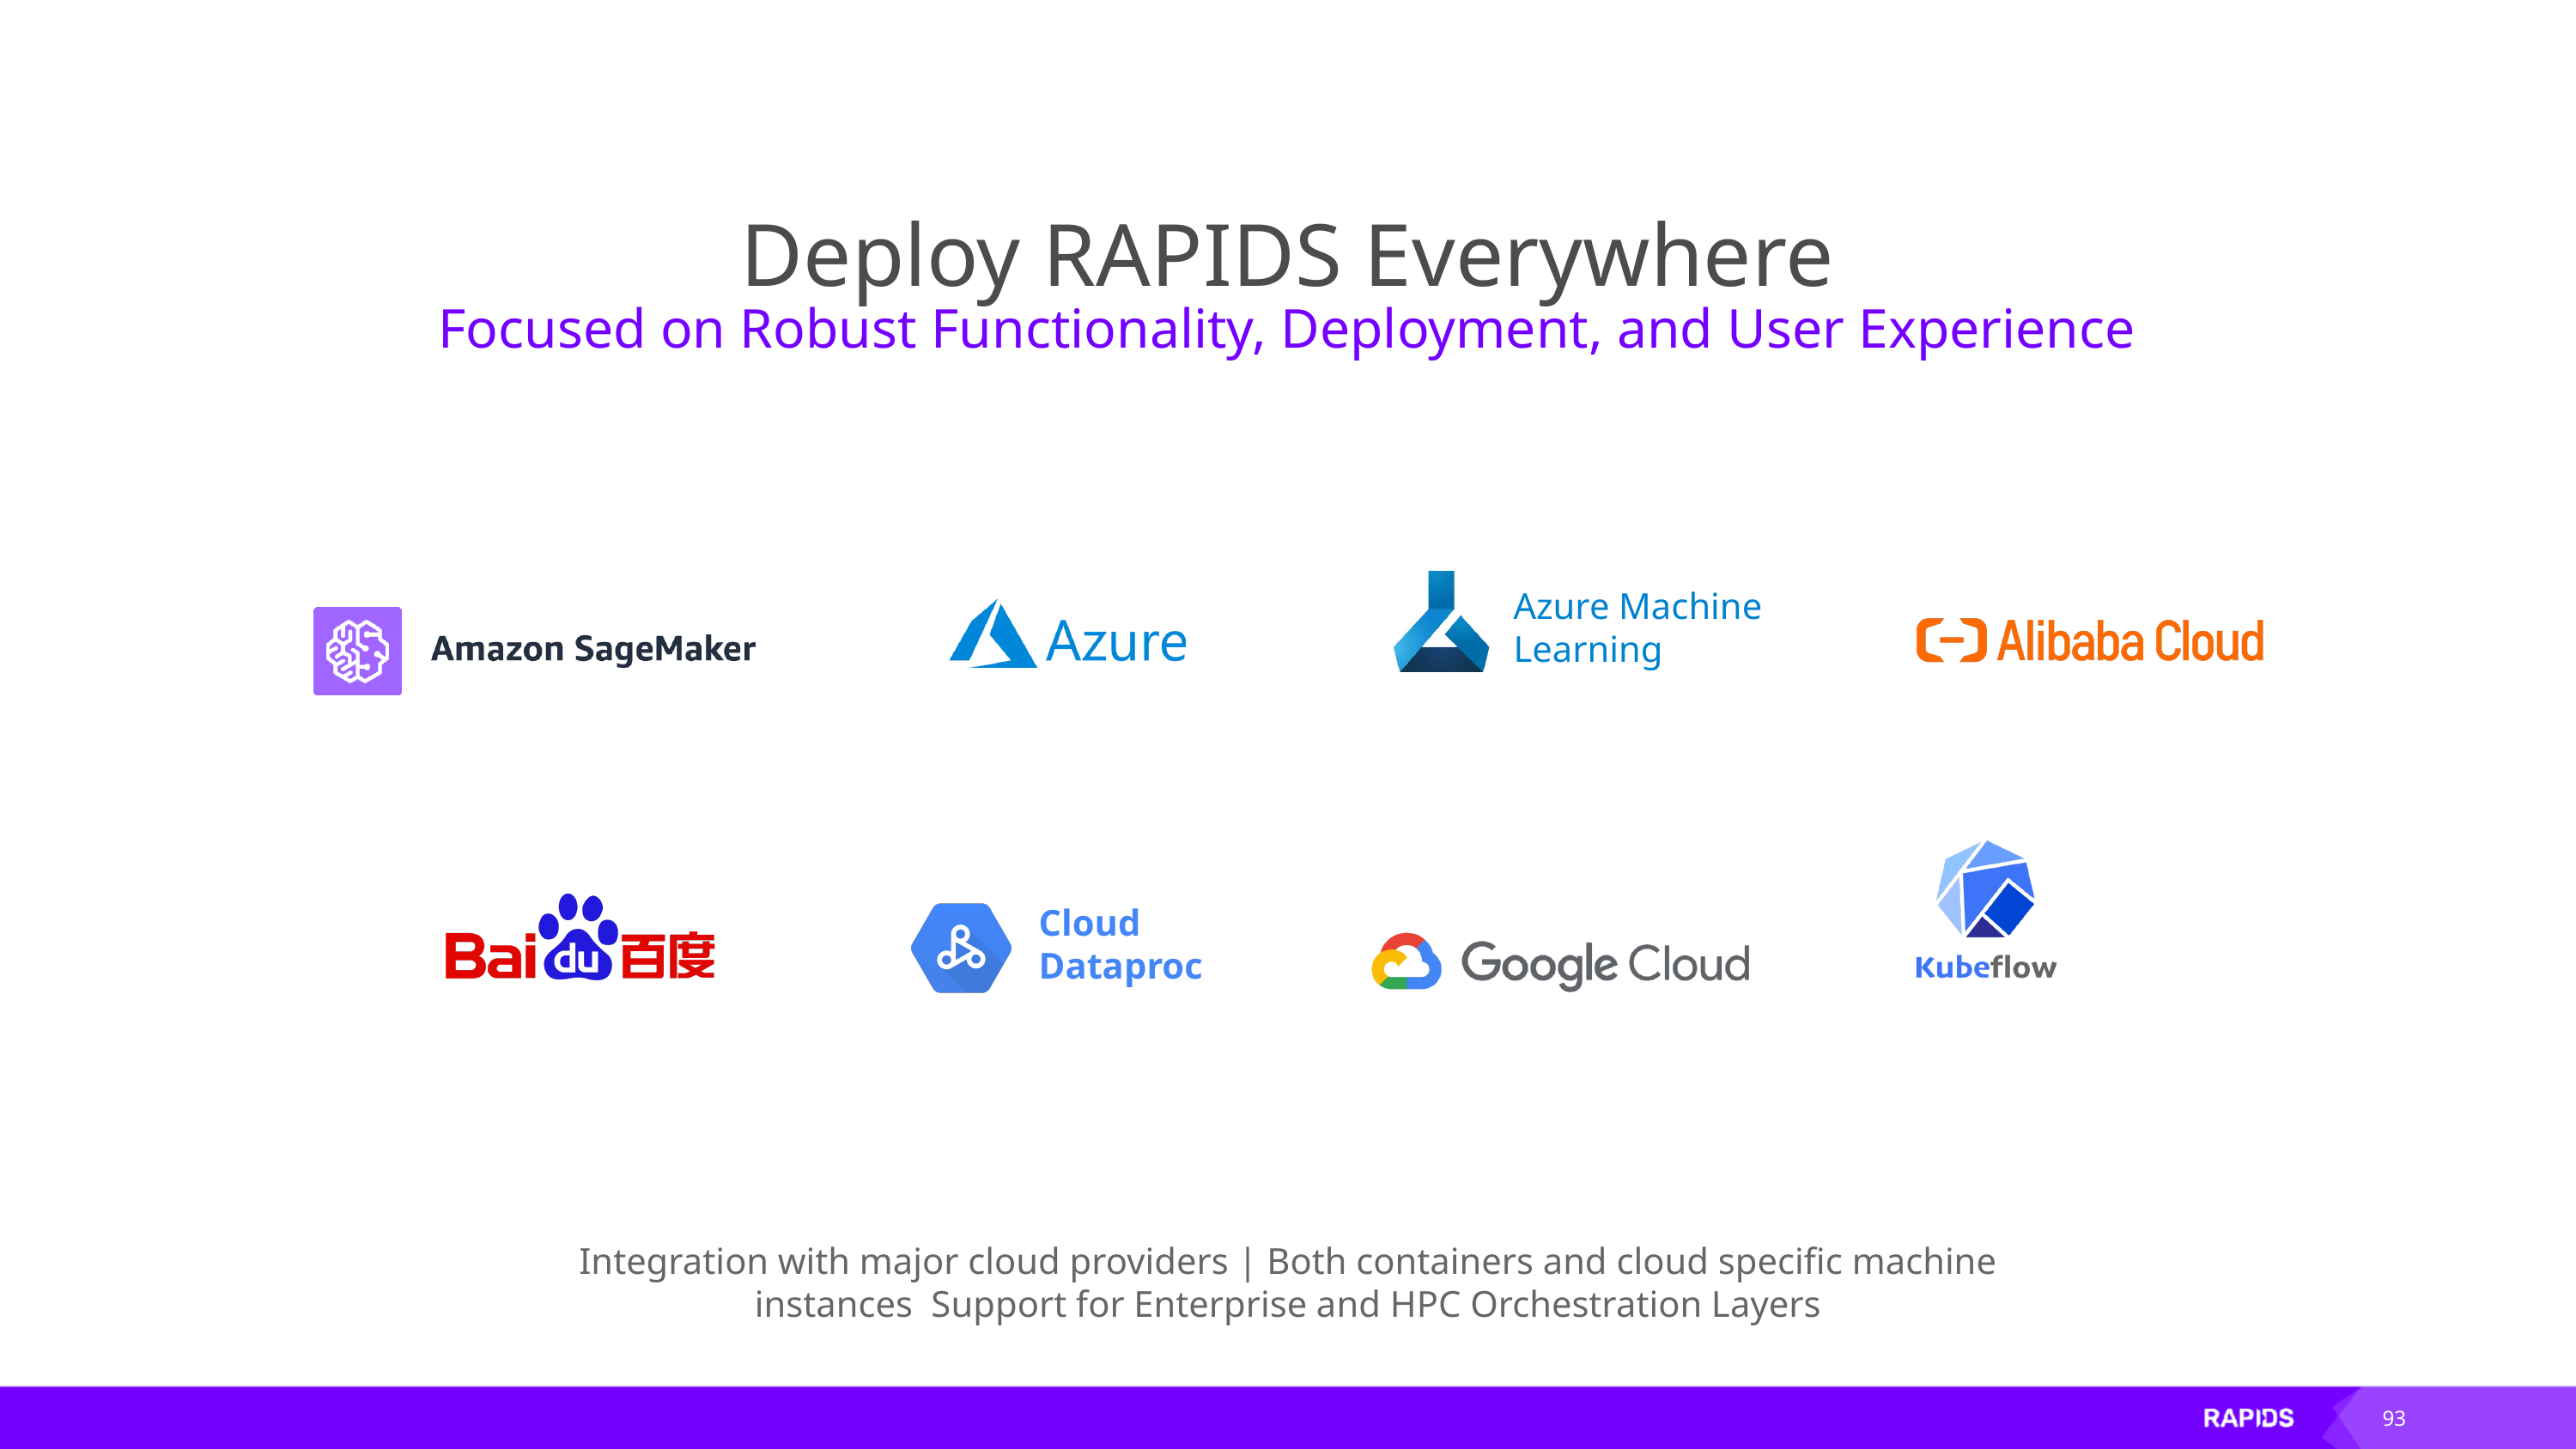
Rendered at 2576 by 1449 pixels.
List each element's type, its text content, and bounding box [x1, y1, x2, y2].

text_box Integration with major cloud providers | Both containers and cloud specific machine instances Support for Enterprise and HPC Orchestration Layers [478, 1176, 2098, 1430]
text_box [911, 898, 1267, 998]
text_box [1390, 570, 1787, 673]
picture [0, 0, 2576, 1449]
title Deploy RAPIDS Everywhere [117, 173, 2459, 295]
list Focused on Robust Functionality, Deployment, and User Experience [117, 295, 2459, 419]
